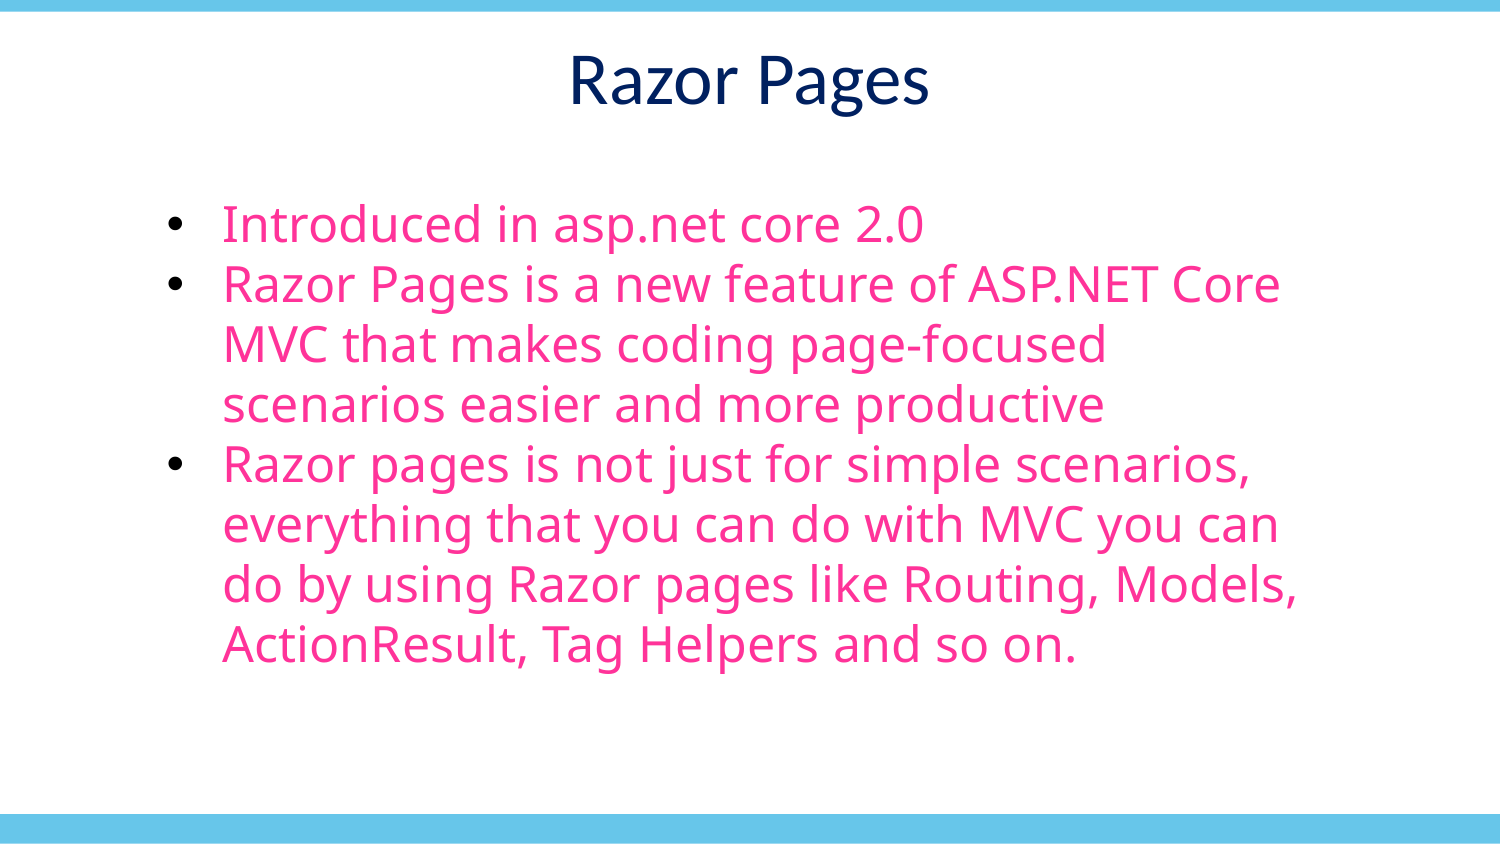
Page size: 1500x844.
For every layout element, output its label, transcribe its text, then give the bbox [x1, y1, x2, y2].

text_box Introduced in asp.net core 2.0 Razor Pages is a new feature of ASP.NET Core MVC that makes coding page-focused scenarios easier and more productive Razor pages is not just for simple scenarios, everything that you can do with MVC you can do by using Razor pages like Routing, Models, ActionResult, Tag Helpers and so on. [151, 185, 1348, 741]
list Razor Pages [0, 20, 1500, 115]
